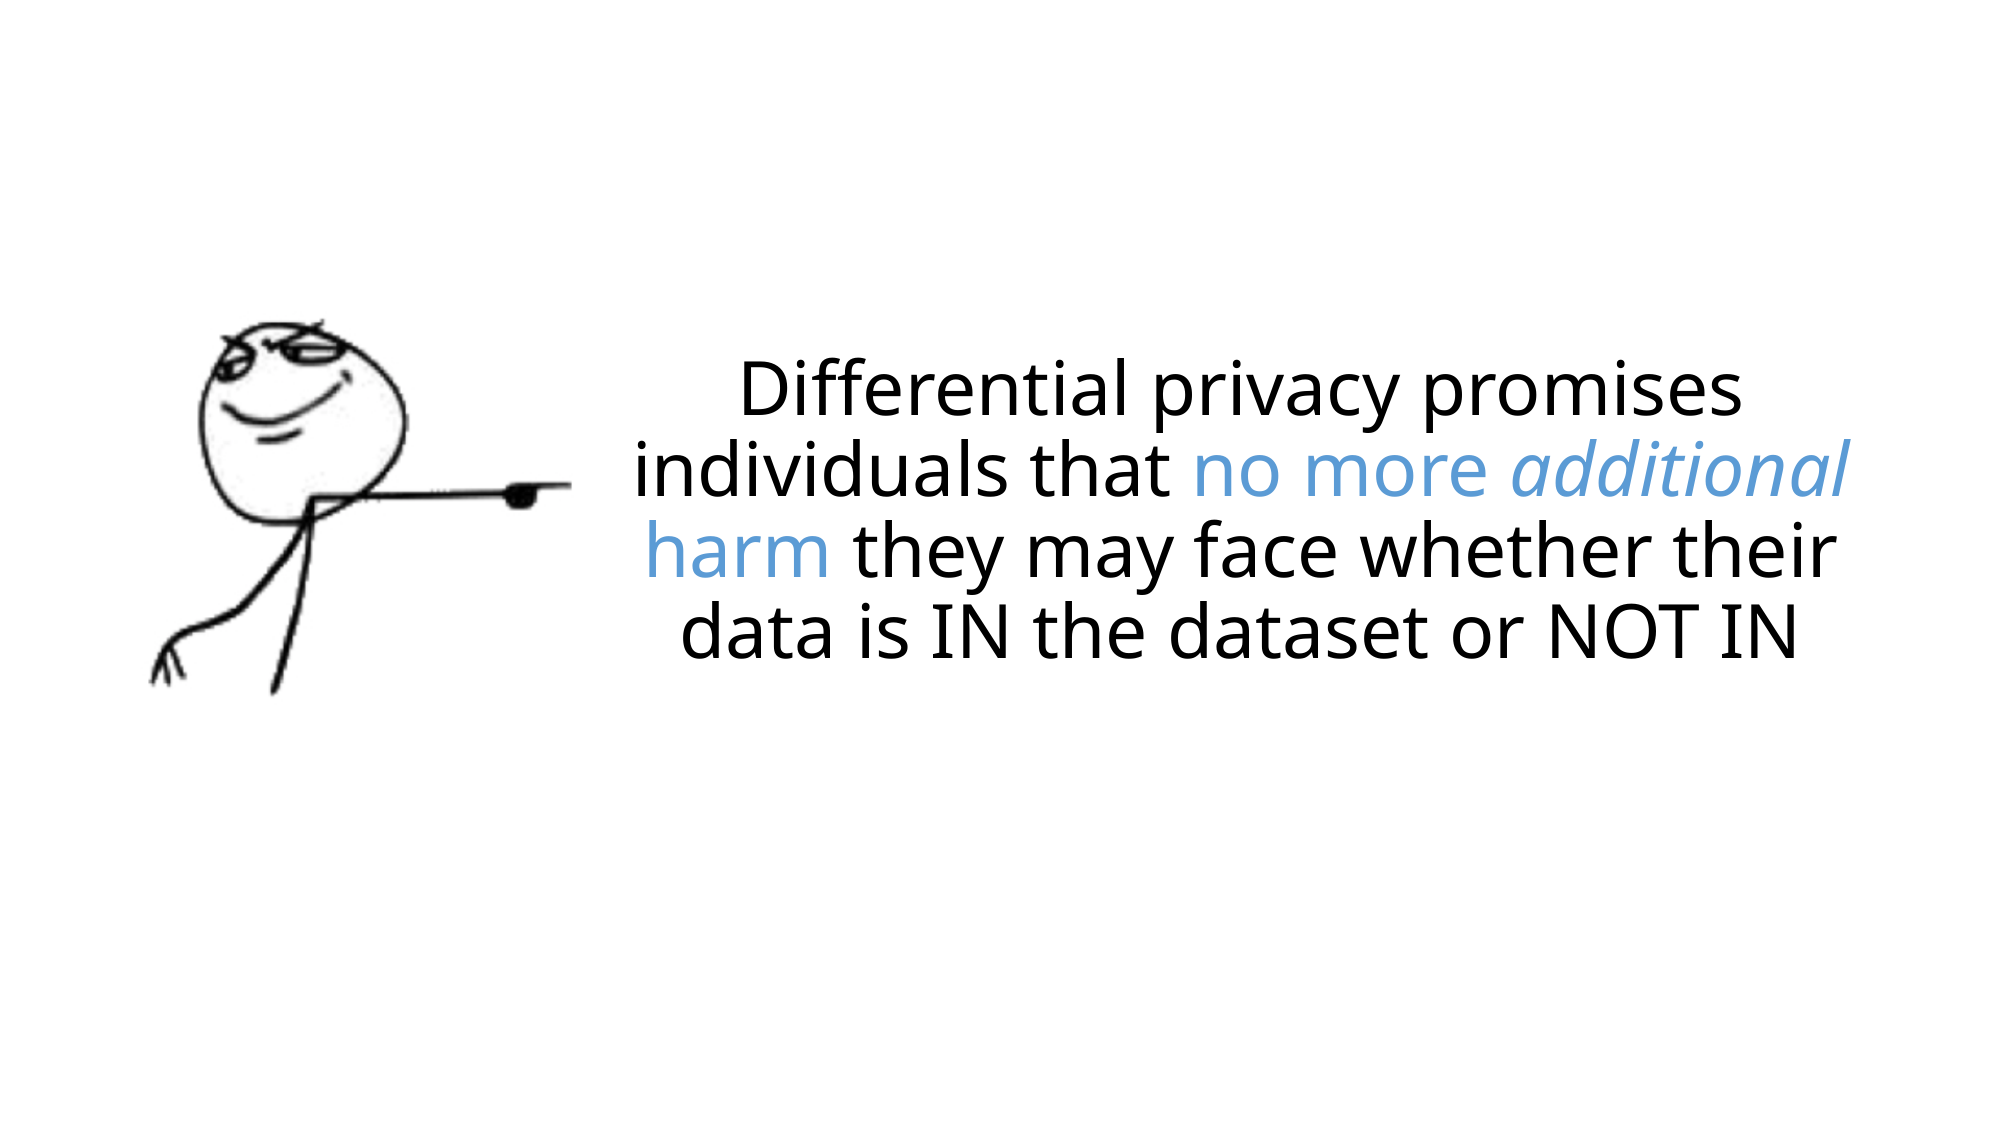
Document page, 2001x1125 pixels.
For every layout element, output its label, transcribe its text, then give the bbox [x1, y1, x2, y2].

text_box Differential privacy promises individuals that no more additional harm they may face whether their data is IN the dataset or NOT IN [613, 341, 1870, 683]
picture [73, 297, 574, 706]
